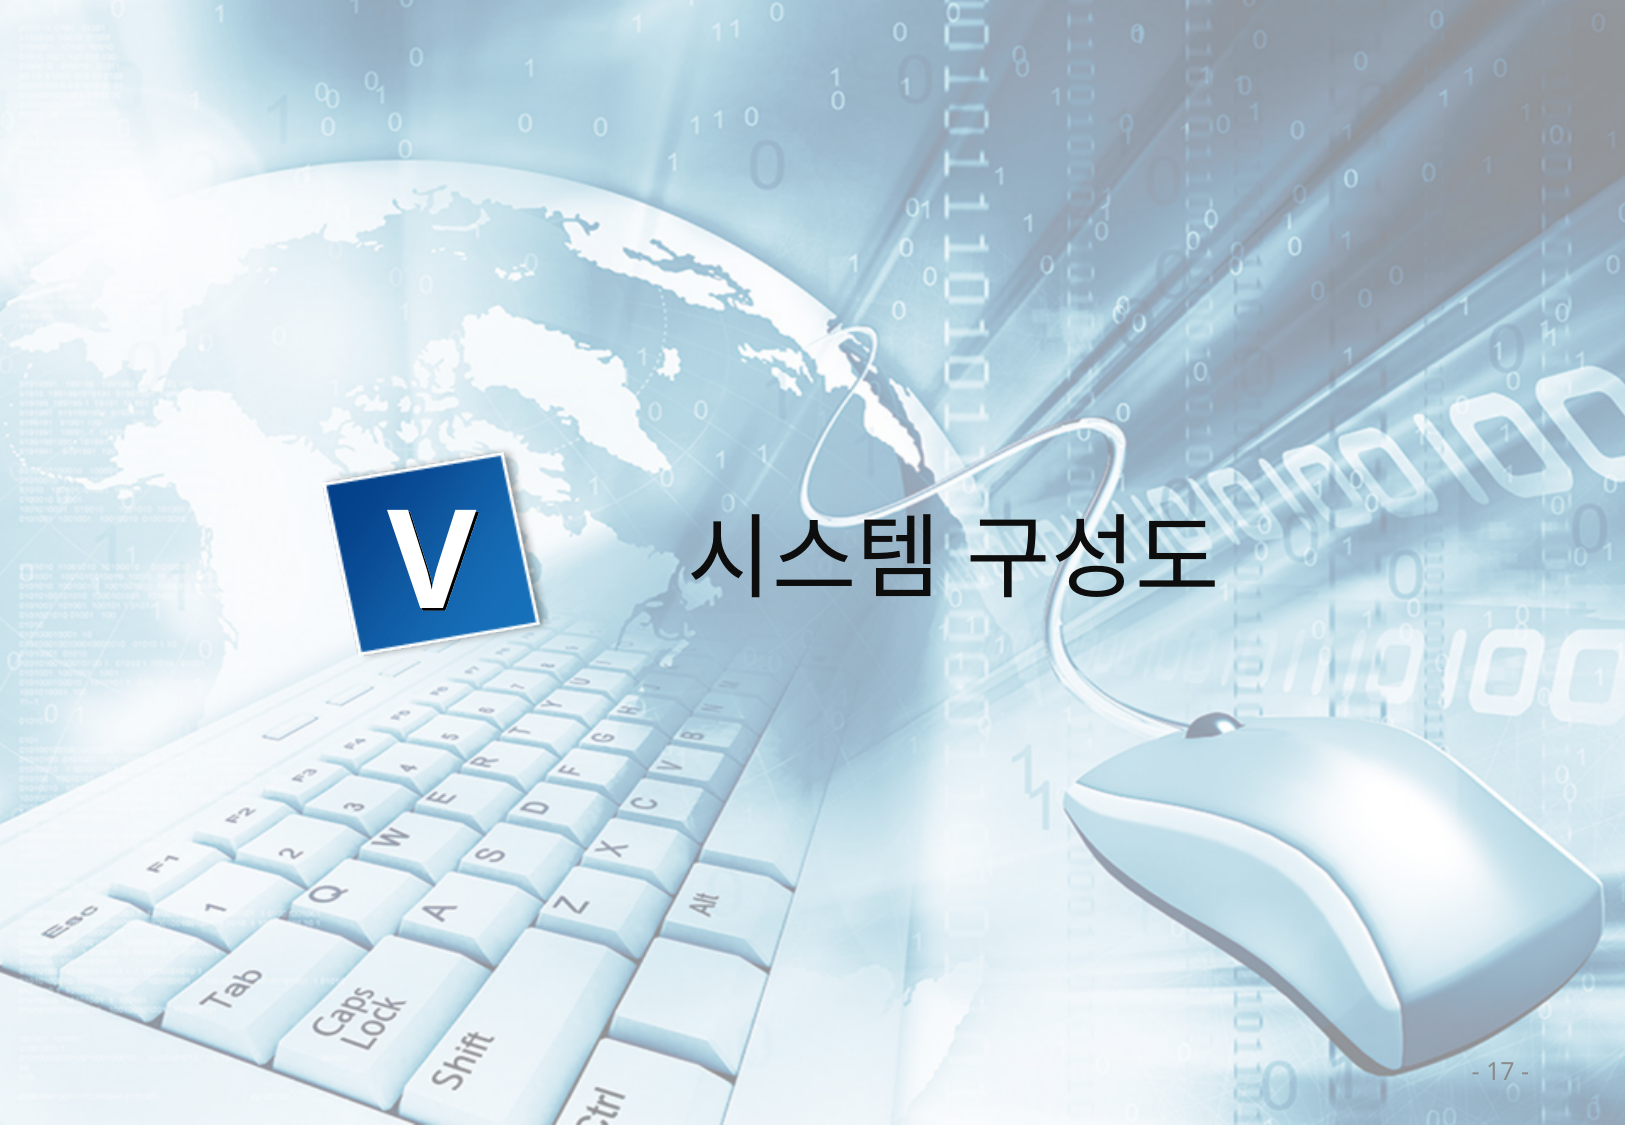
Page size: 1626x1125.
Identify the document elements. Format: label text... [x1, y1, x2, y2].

table_cell [0, 0, 1625, 1125]
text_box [322, 451, 1302, 657]
slide_number - 17 - [1178, 1042, 1545, 1103]
